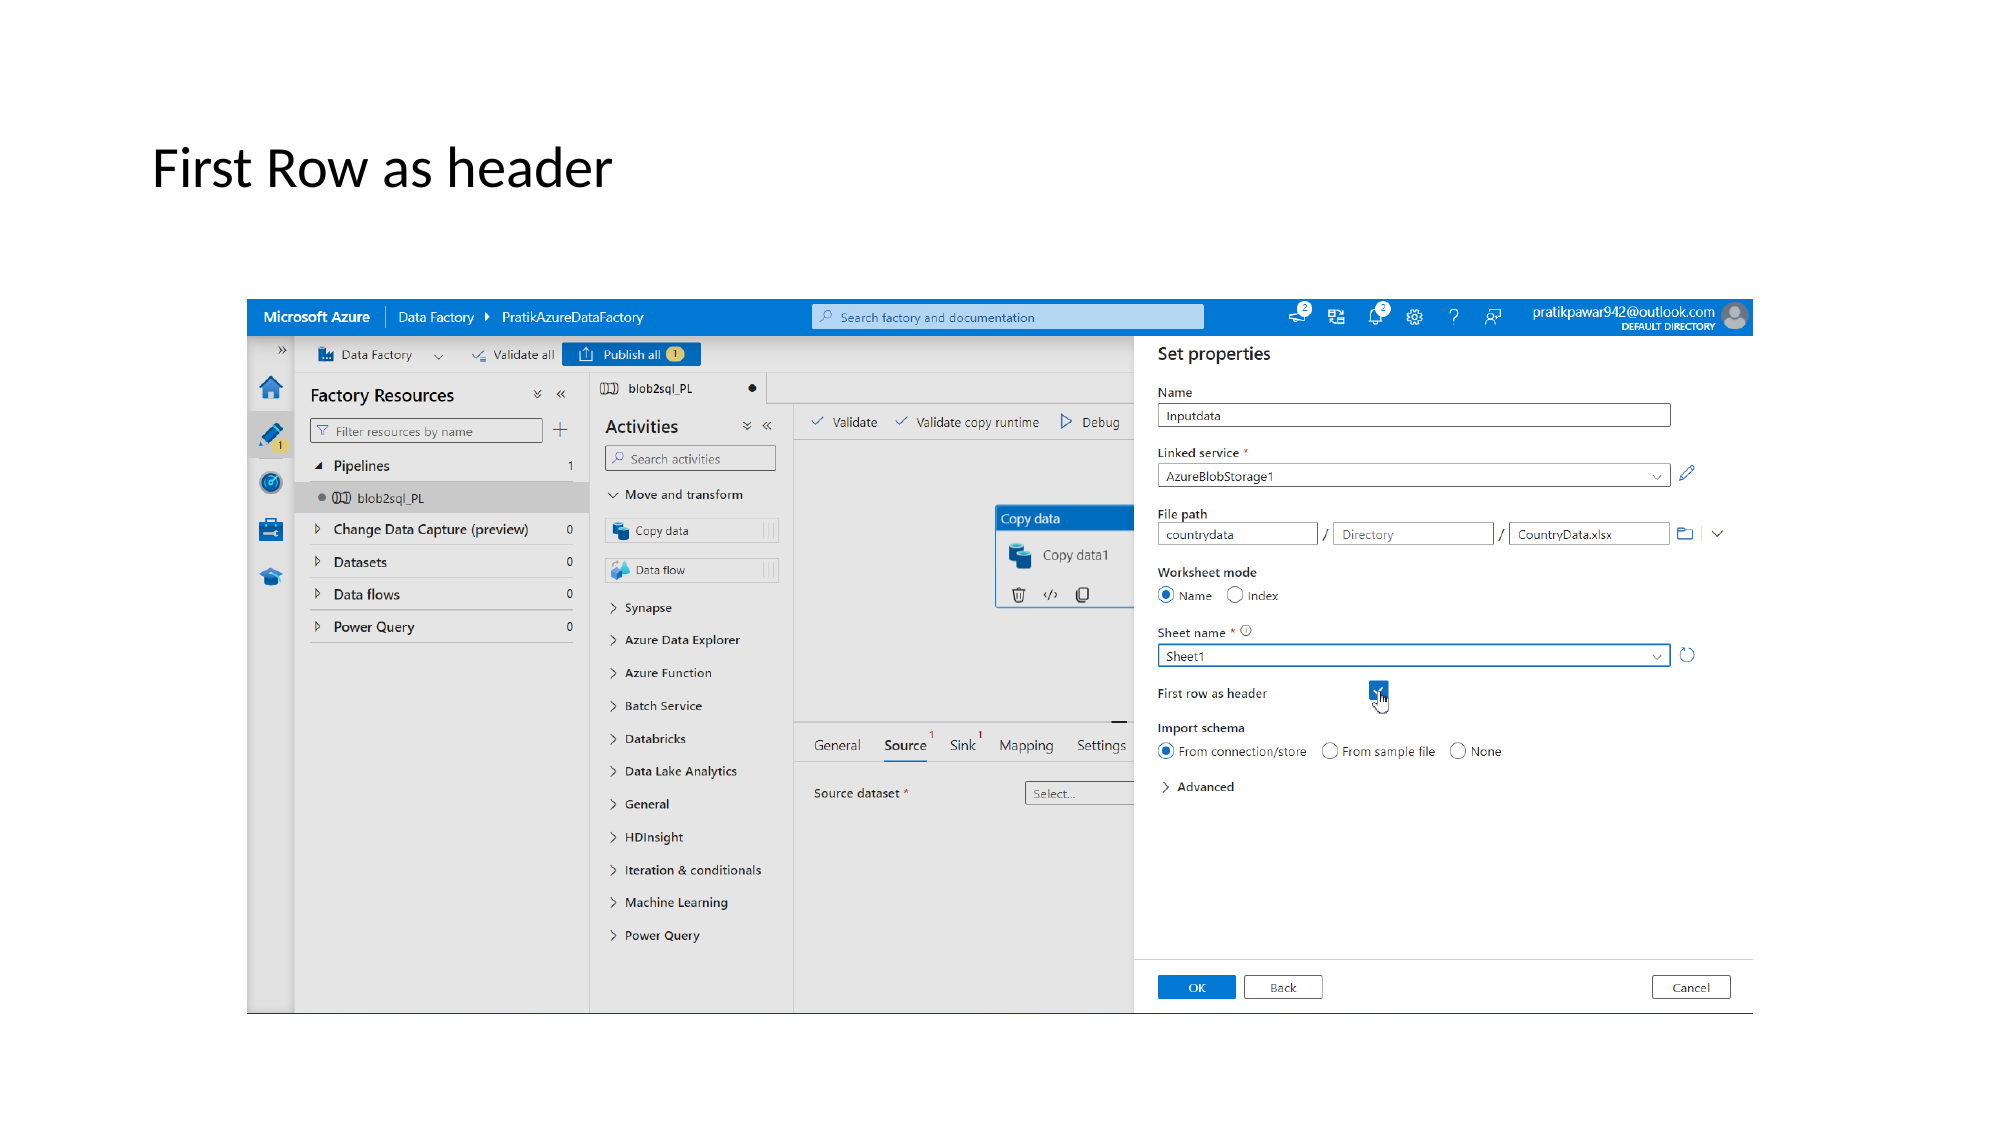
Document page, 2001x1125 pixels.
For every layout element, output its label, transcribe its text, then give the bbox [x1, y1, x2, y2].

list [247, 299, 1753, 1014]
title First Row as header [137, 59, 1863, 278]
